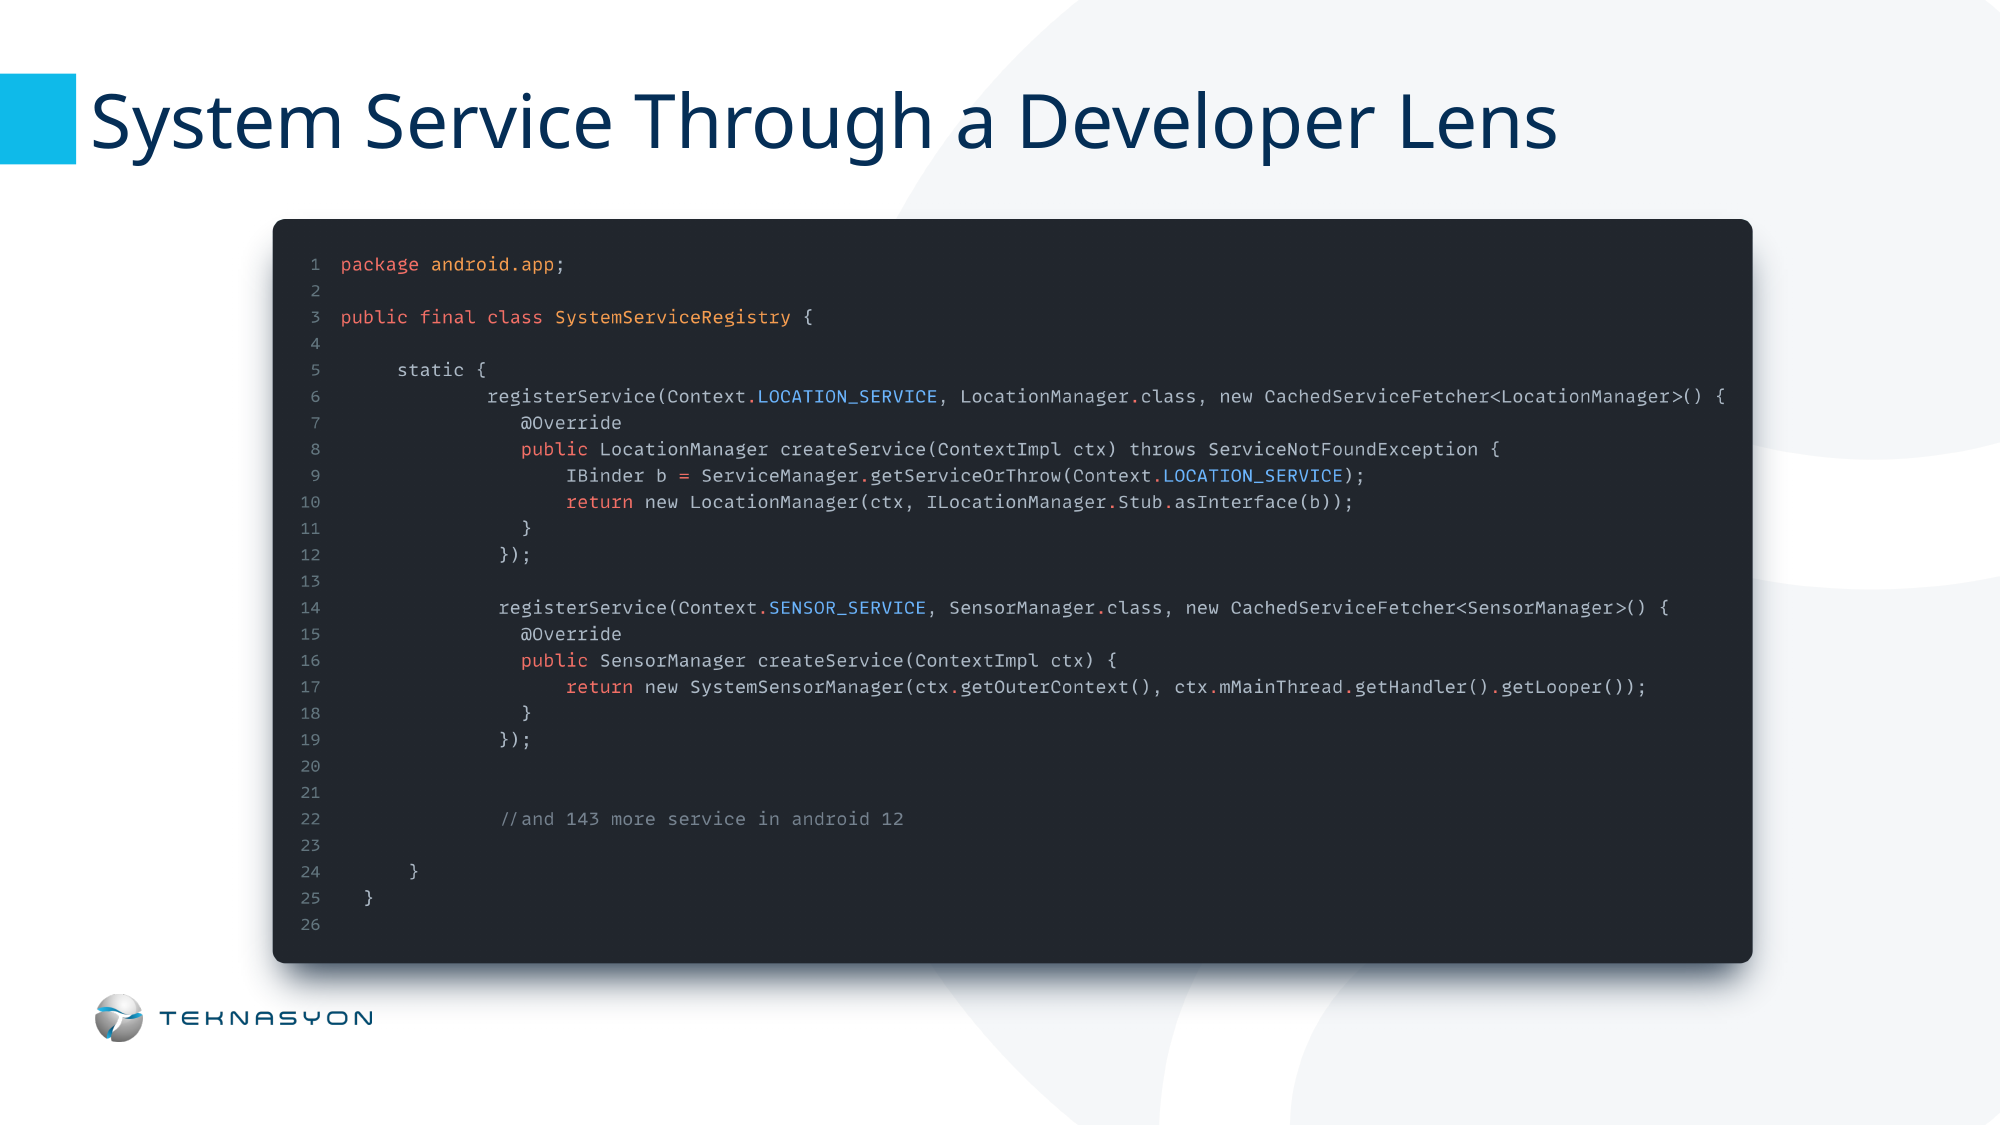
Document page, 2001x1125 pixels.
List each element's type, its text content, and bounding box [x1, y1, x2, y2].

text_box [0, 72, 77, 165]
text_box System Service Through a Developer Lens [76, 65, 809, 171]
picture [94, 0, 2000, 1125]
